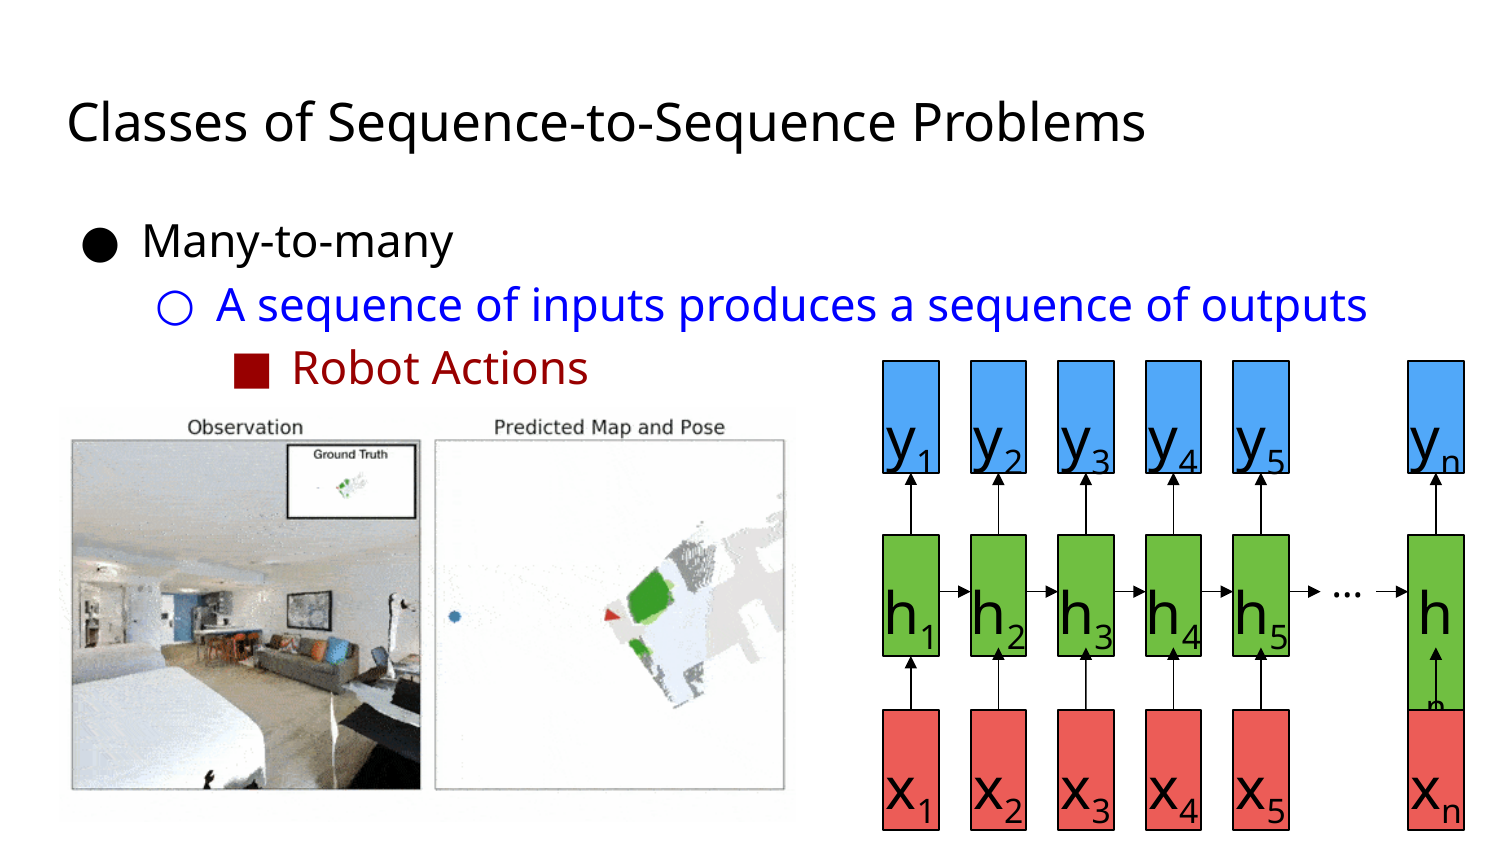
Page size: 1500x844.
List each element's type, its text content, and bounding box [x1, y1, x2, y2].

text_box h2 [970, 535, 1027, 656]
text_box h5 [1233, 535, 1289, 656]
list … [1294, 545, 1401, 622]
text_box y1 [883, 360, 939, 473]
text_box y3 [1058, 360, 1114, 473]
text_box x3 [1058, 710, 1114, 831]
text_box h3 [1058, 535, 1114, 656]
text_box x1 [883, 710, 939, 831]
text_box xn [1408, 710, 1464, 831]
text_box yn [1408, 360, 1464, 473]
text_box h4 [1145, 535, 1202, 656]
text_box y2 [970, 360, 1027, 473]
text_box y5 [1233, 360, 1289, 473]
text_box x4 [1145, 710, 1202, 831]
title Classes of Sequence-to-Sequence Problems [51, 72, 1449, 167]
text_box x5 [1233, 710, 1289, 831]
text_box hn [1408, 535, 1464, 710]
text_box y4 [1145, 360, 1202, 473]
text_box x2 [970, 710, 1027, 831]
list Many-to-many A sequence of inputs produces a sequence of outputs Robot Actions [51, 189, 1449, 436]
text_box h1 [883, 535, 939, 656]
picture [58, 407, 796, 823]
